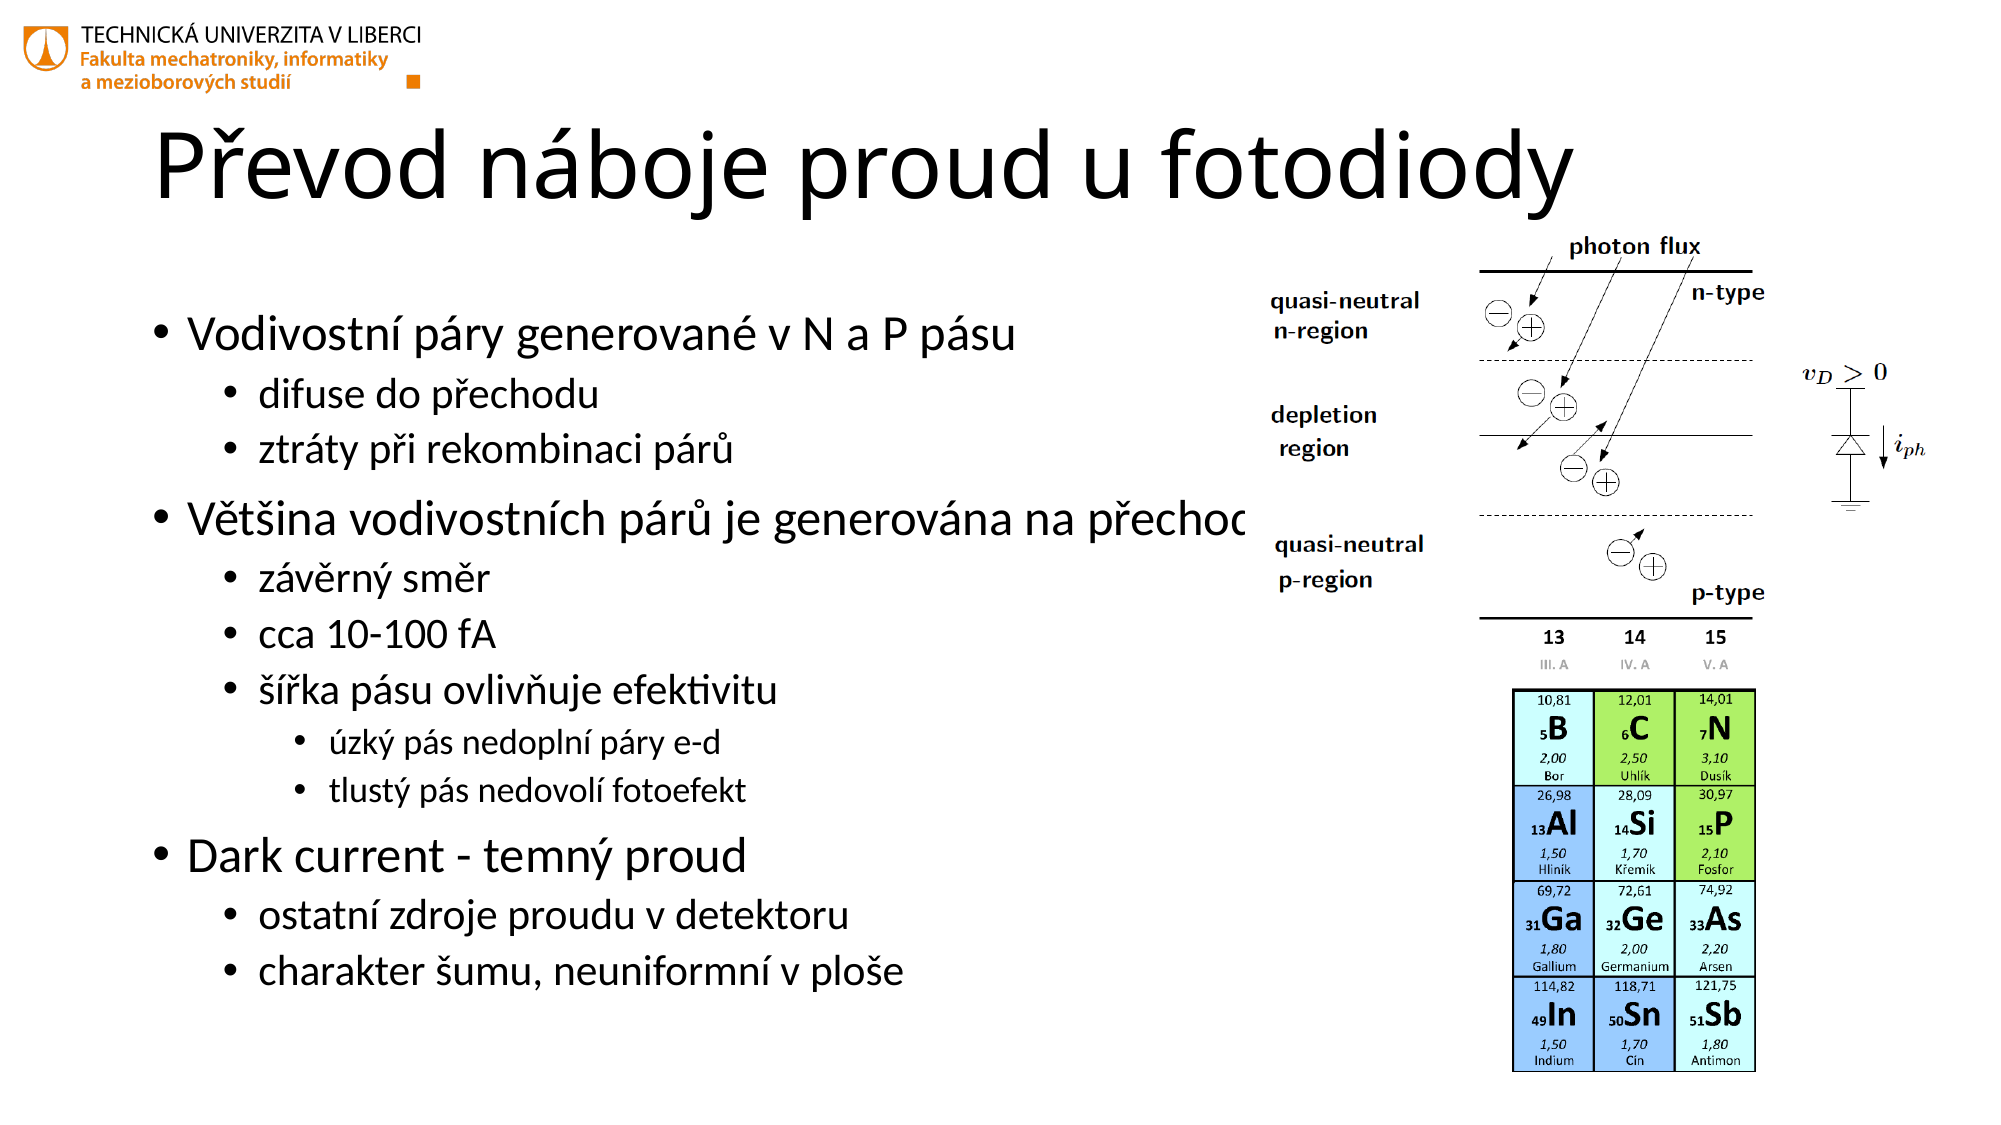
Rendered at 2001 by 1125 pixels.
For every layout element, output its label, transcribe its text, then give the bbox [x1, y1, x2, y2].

picture [1245, 224, 1946, 1072]
title Převod náboje proud u fotodiody [137, 59, 1863, 278]
picture [0, 15, 443, 105]
list Vodivostní páry generované v N a P pásu difuse do přechodu ztráty při rekombinaci párů Většina vodivostních párů je generována na přechodu závěrný směr cca 10-100 fA šířka pásu ovlivňuje efektivitu úzký pás nedoplní páry e-d tlustý pás nedovolí fotoefekt Dark current - temný proud ostatní zdroje proudu v detektoru charakter šumu, neuniformní v ploše [137, 299, 1305, 1014]
